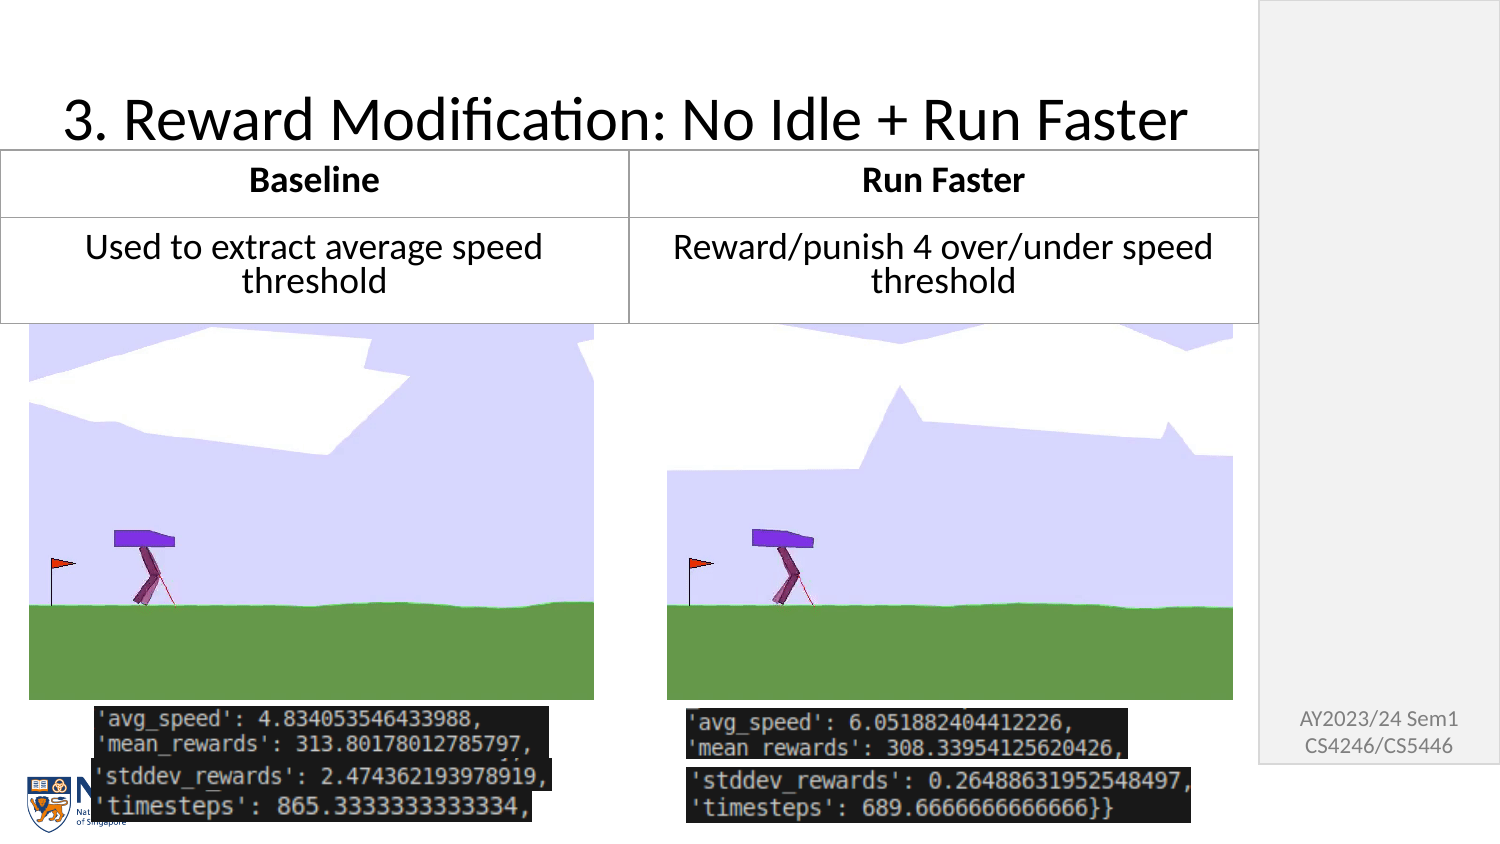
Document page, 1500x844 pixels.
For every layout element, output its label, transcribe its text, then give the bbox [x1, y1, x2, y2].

picture [667, 323, 1233, 700]
picture [686, 767, 1191, 823]
table_header Baseline [1, 151, 628, 217]
table_cell Used to extract average speed threshold [1, 218, 628, 323]
picture [29, 323, 594, 700]
table_cell Reward/punish 4 over/under speed threshold [630, 218, 1258, 323]
picture [27, 705, 553, 833]
picture [686, 708, 1128, 759]
title 3. Reward Modification: No Idle + Run Faster [51, 72, 1449, 167]
table_header Run Faster [630, 151, 1258, 217]
